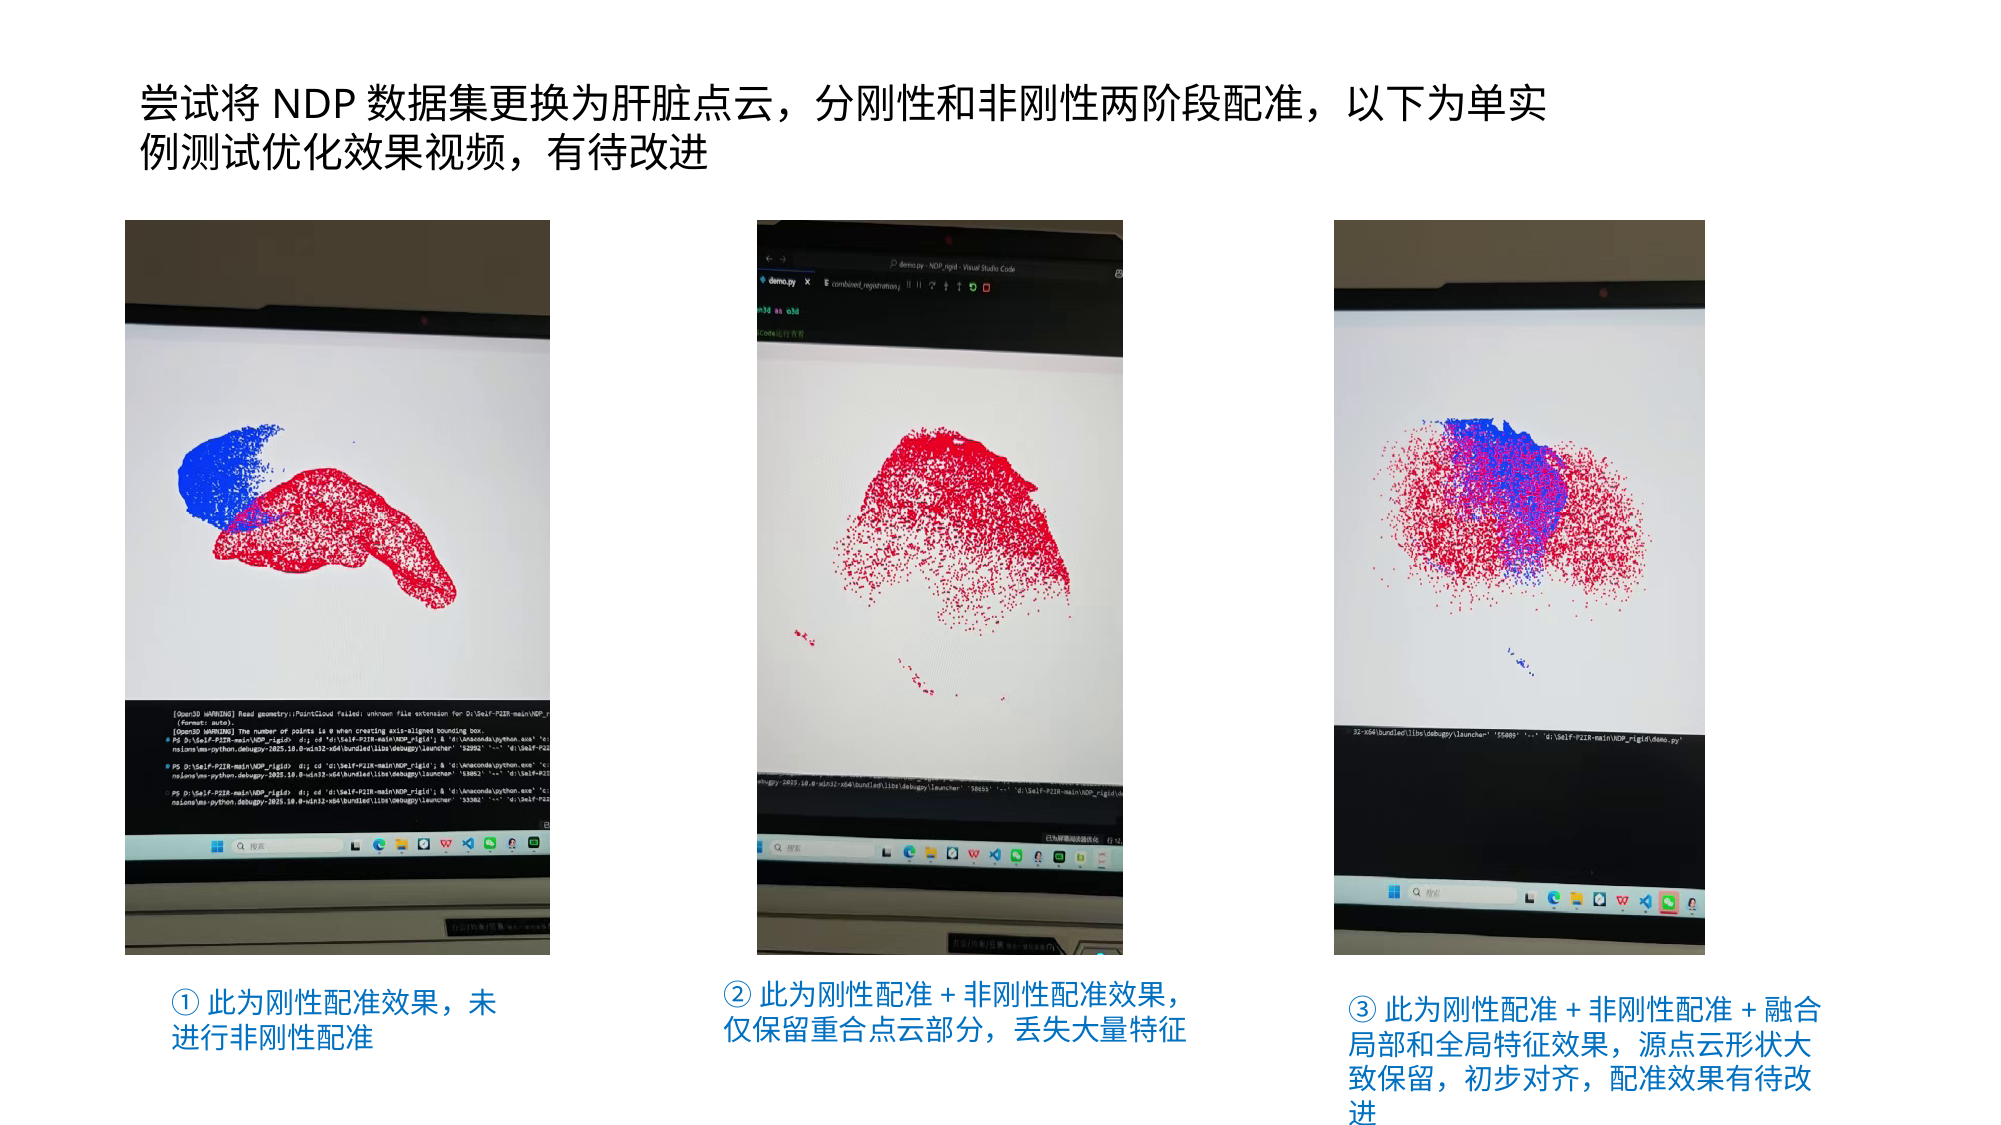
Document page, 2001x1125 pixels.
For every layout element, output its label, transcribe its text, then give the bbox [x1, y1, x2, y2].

text_box 尝试将NDP数据集更换为肝脏点云，分刚性和非刚性两阶段配准，以下为单实例测试优化效果视频，有待改进 [124, 70, 1587, 184]
text_box ③此为刚性配准+非刚性配准+融合局部和全局特征效果，源点云形状大致保留，初步对齐，配准效果有待改进 [1333, 983, 1845, 1125]
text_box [1333, 219, 1707, 956]
text_box ①此为刚性配准效果，未进行非刚性配准 [157, 977, 534, 1062]
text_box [124, 219, 551, 956]
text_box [756, 219, 1125, 956]
text_box ②此为刚性配准+非刚性配准效果，仅保留重合点云部分，丢失大量特征 [708, 969, 1214, 1054]
